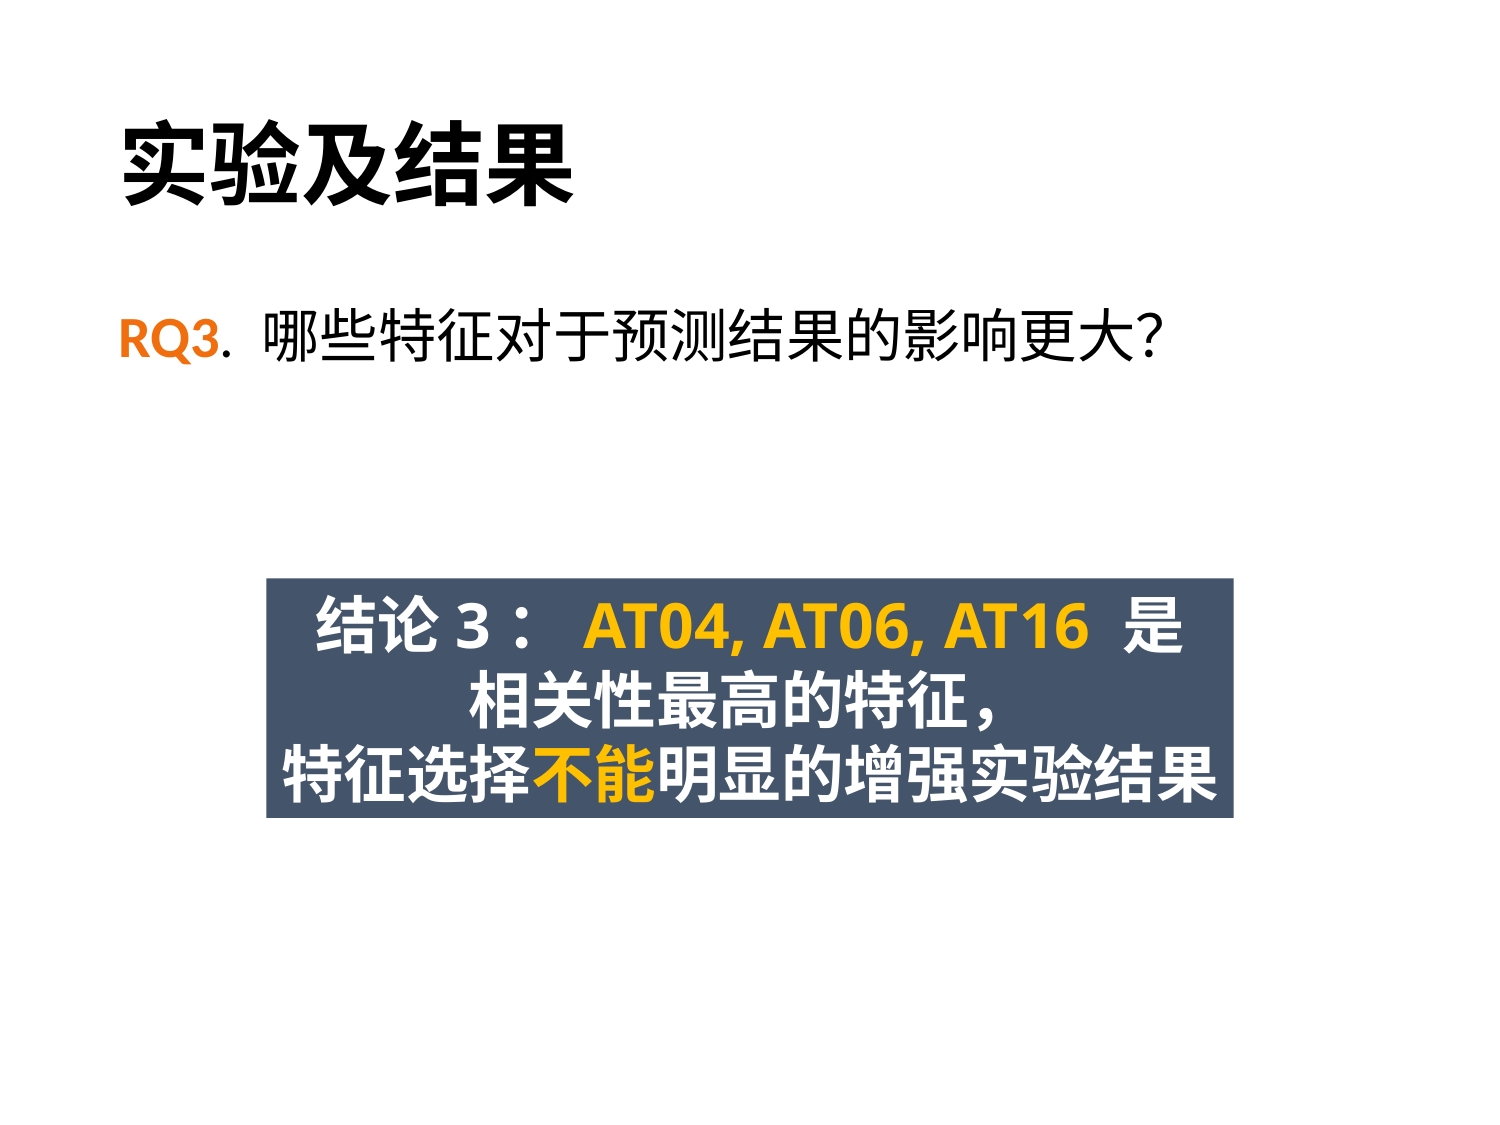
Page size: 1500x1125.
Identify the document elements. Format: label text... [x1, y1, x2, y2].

text_box 结论3：AT04, AT06, AT16 是 相关性最高的特征， 特征选择不能明显的增强实验结果 [266, 578, 1234, 818]
list RQ3. 哪些特征对于预测结果的影响更大？ [103, 299, 1397, 1014]
title 实验及结果 [103, 59, 1397, 278]
